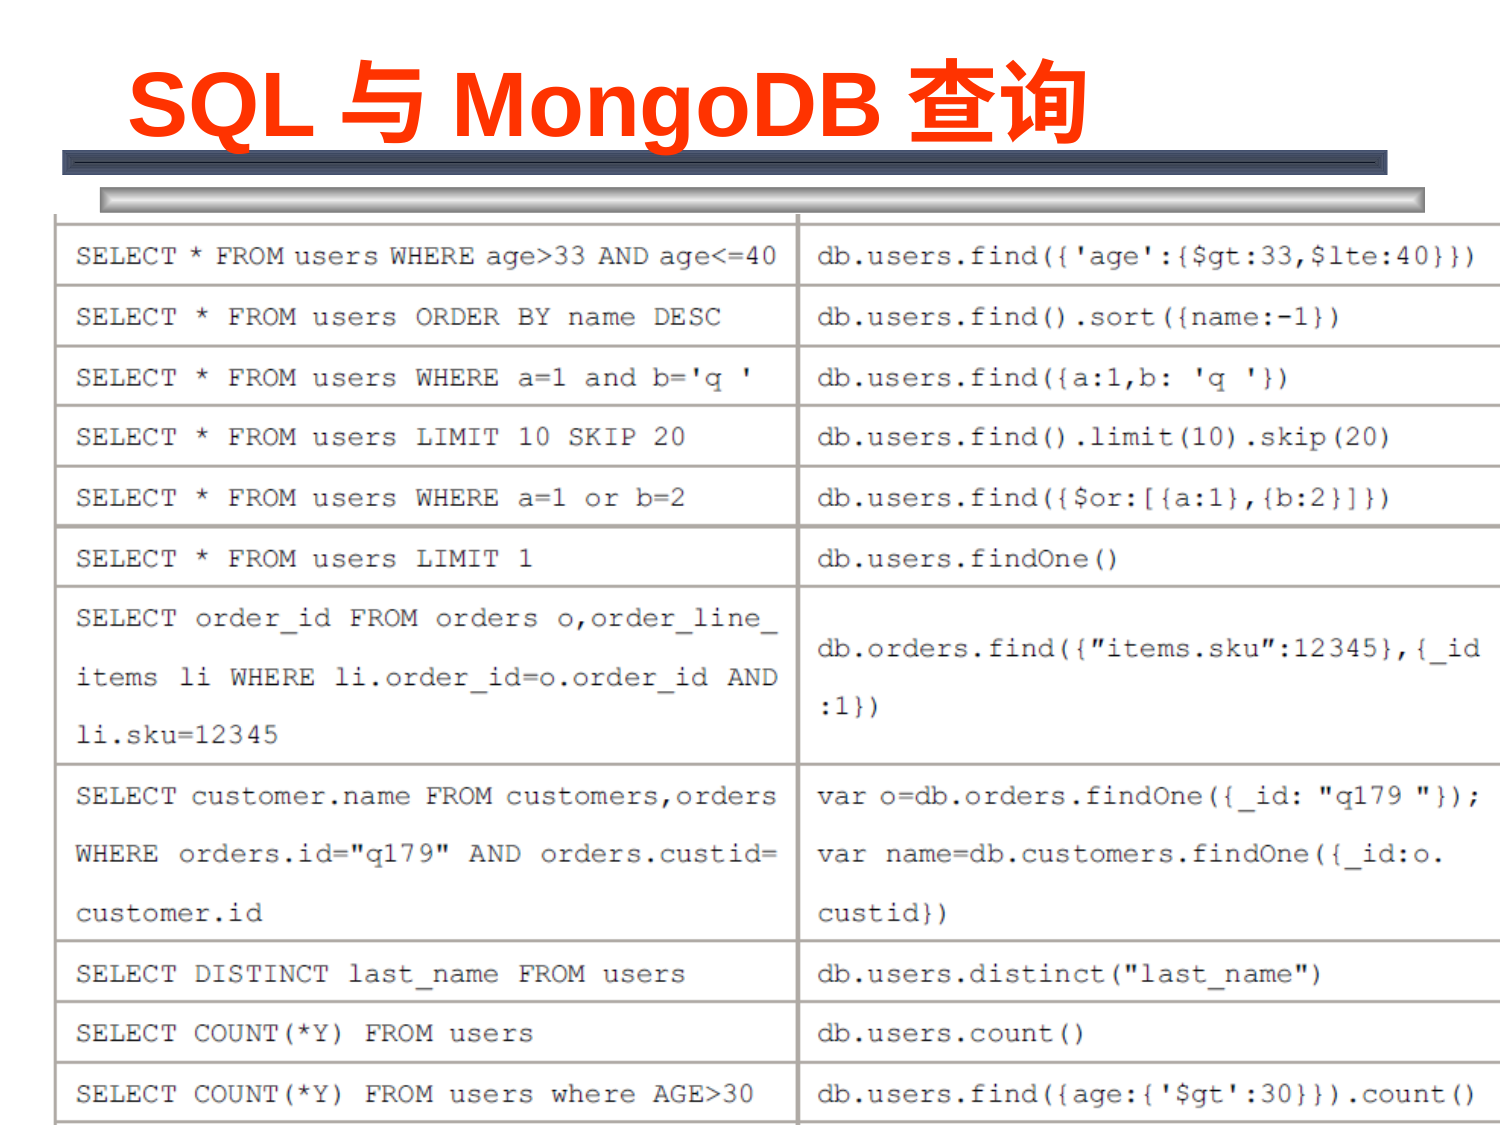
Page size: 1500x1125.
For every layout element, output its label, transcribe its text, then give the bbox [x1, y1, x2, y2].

picture [51, 214, 1500, 1125]
title SQL与MongoDB查询 [112, 24, 1388, 163]
